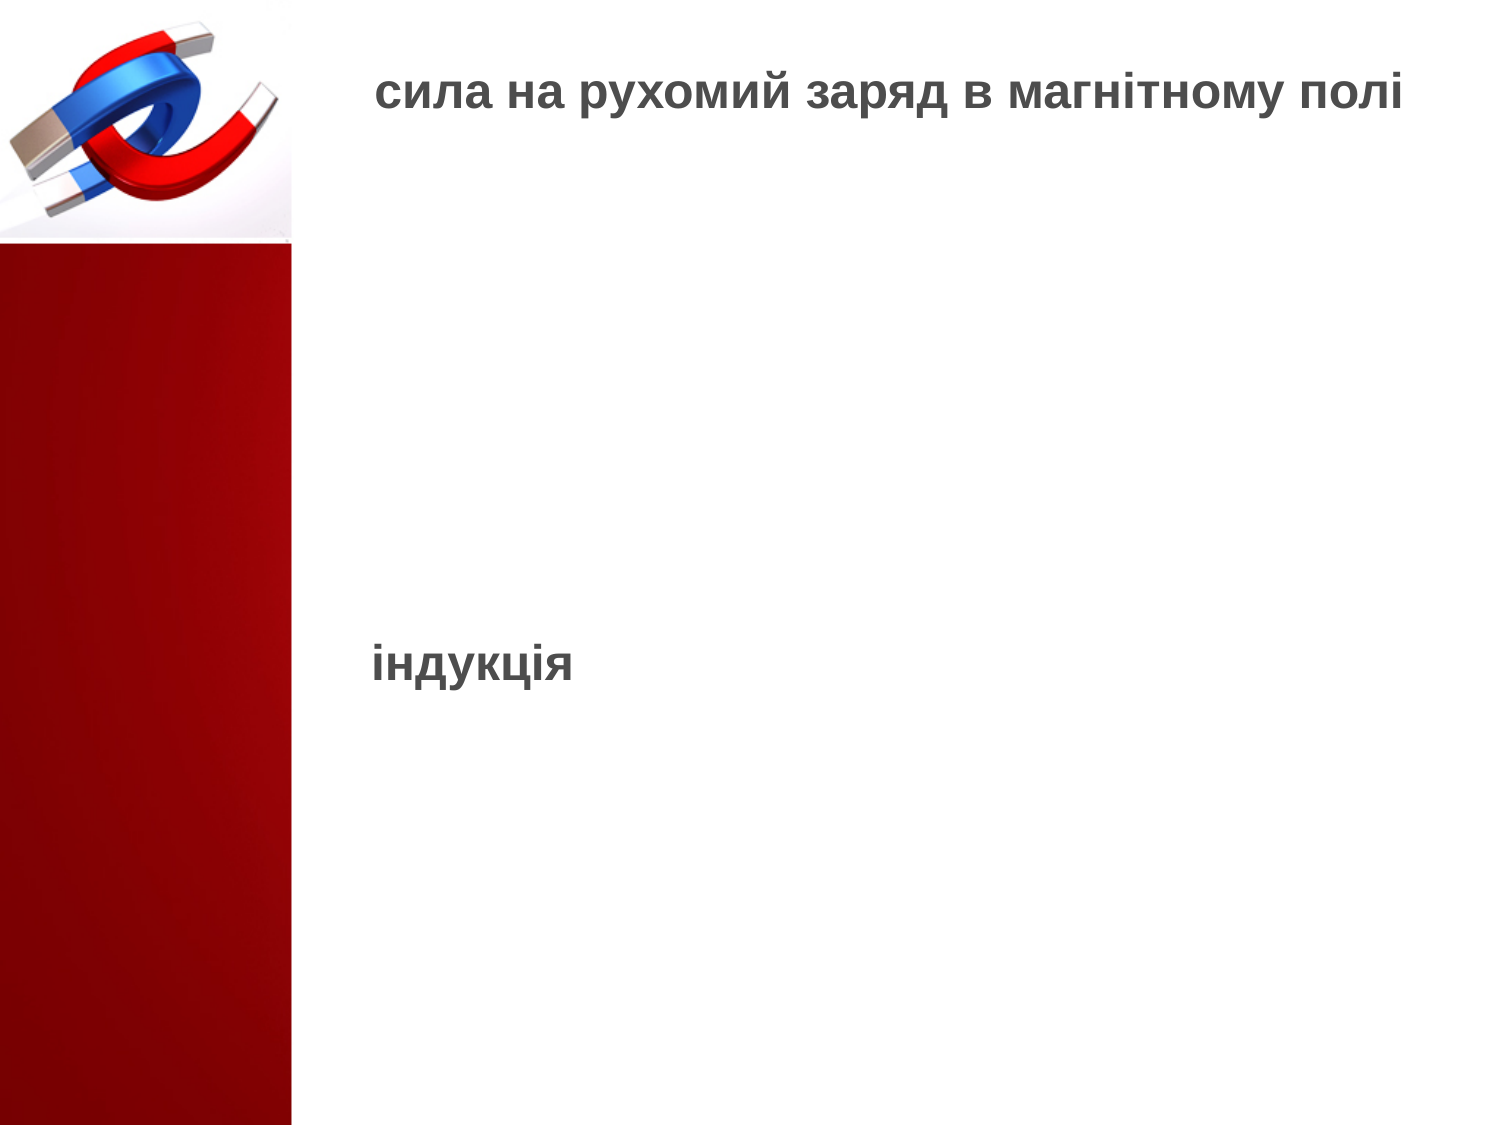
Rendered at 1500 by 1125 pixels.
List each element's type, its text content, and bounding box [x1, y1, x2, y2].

text_box індукція [356, 623, 590, 698]
text_box сила на рухомий заряд в магнітному полі [359, 50, 1420, 126]
picture [0, 0, 1500, 1125]
